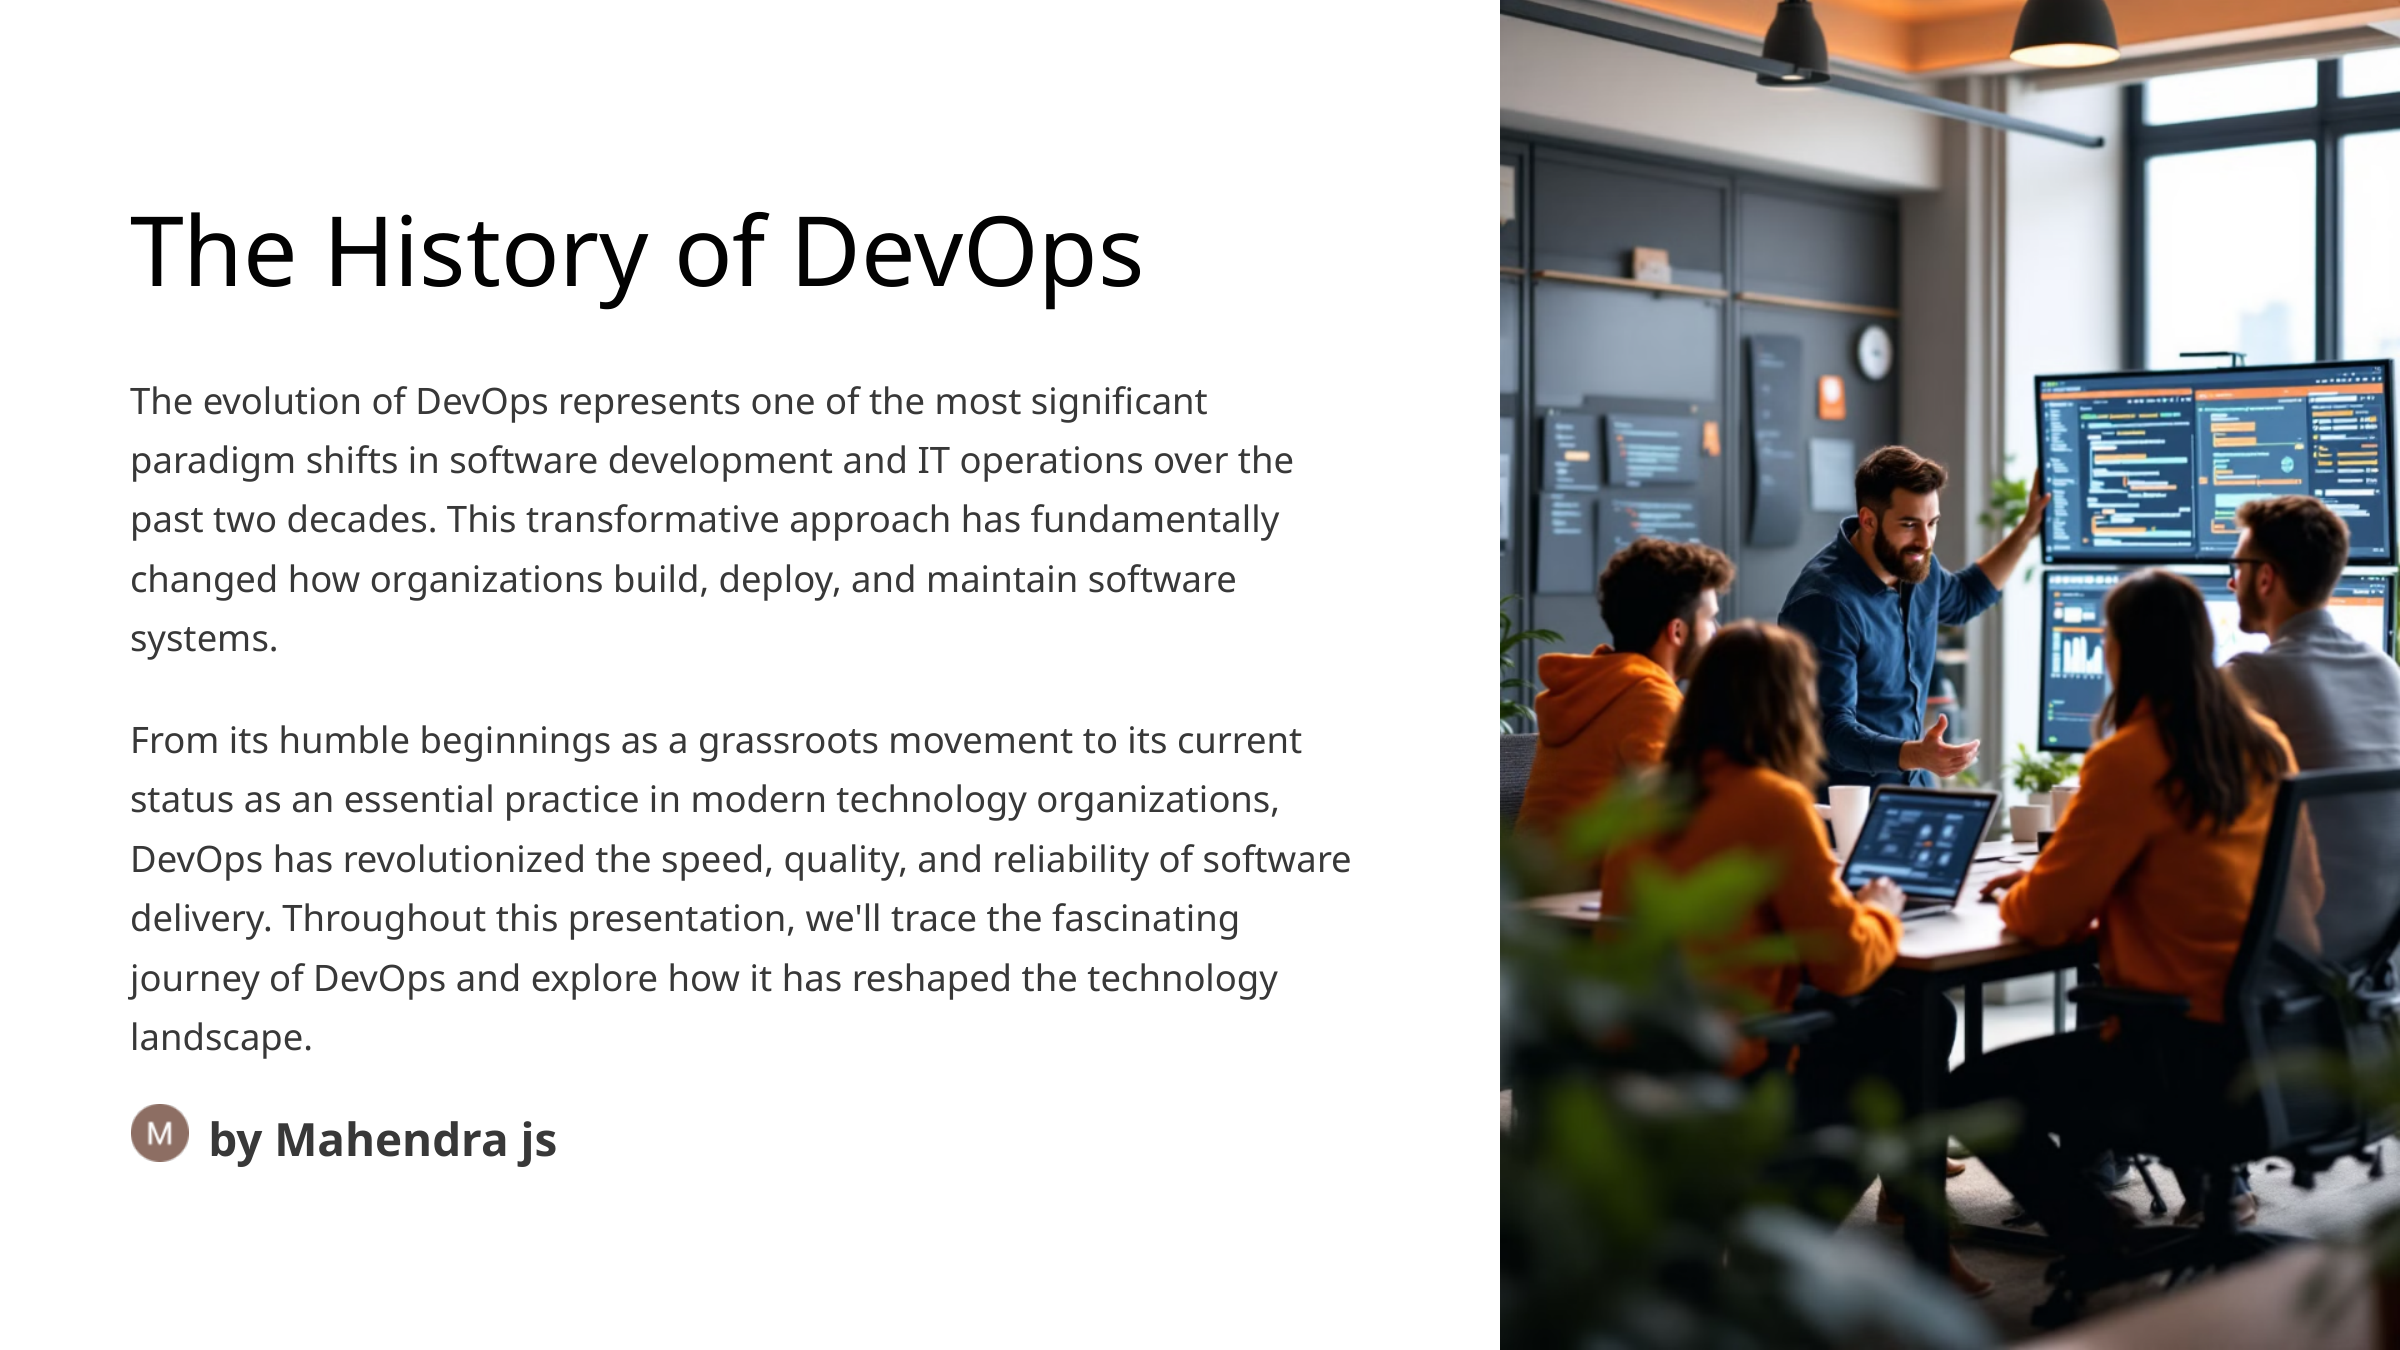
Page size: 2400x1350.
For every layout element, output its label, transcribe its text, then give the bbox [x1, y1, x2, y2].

text_box The History of DevOps [130, 184, 1113, 307]
text_box by Mahendra js [208, 1100, 555, 1166]
text_box The evolution of DevOps represents one of the most significant paradigm shifts in software development and IT operations over the past two decades. This transformative approach has fundamentally changed how organizations build, deploy, and maintain software systems. [130, 362, 1370, 660]
picture [1499, 0, 2400, 1350]
text_box From its humble beginnings as a grassroots movement to its current status as an essential practice in modern technology organizations, DevOps has revolutionized the speed, quality, and reliability of software delivery. Throughout this presentation, we'll trace the fascinating journey of DevOps and explore how it has reshaped the technology landscape. [130, 701, 1370, 1059]
picture [131, 1104, 189, 1162]
